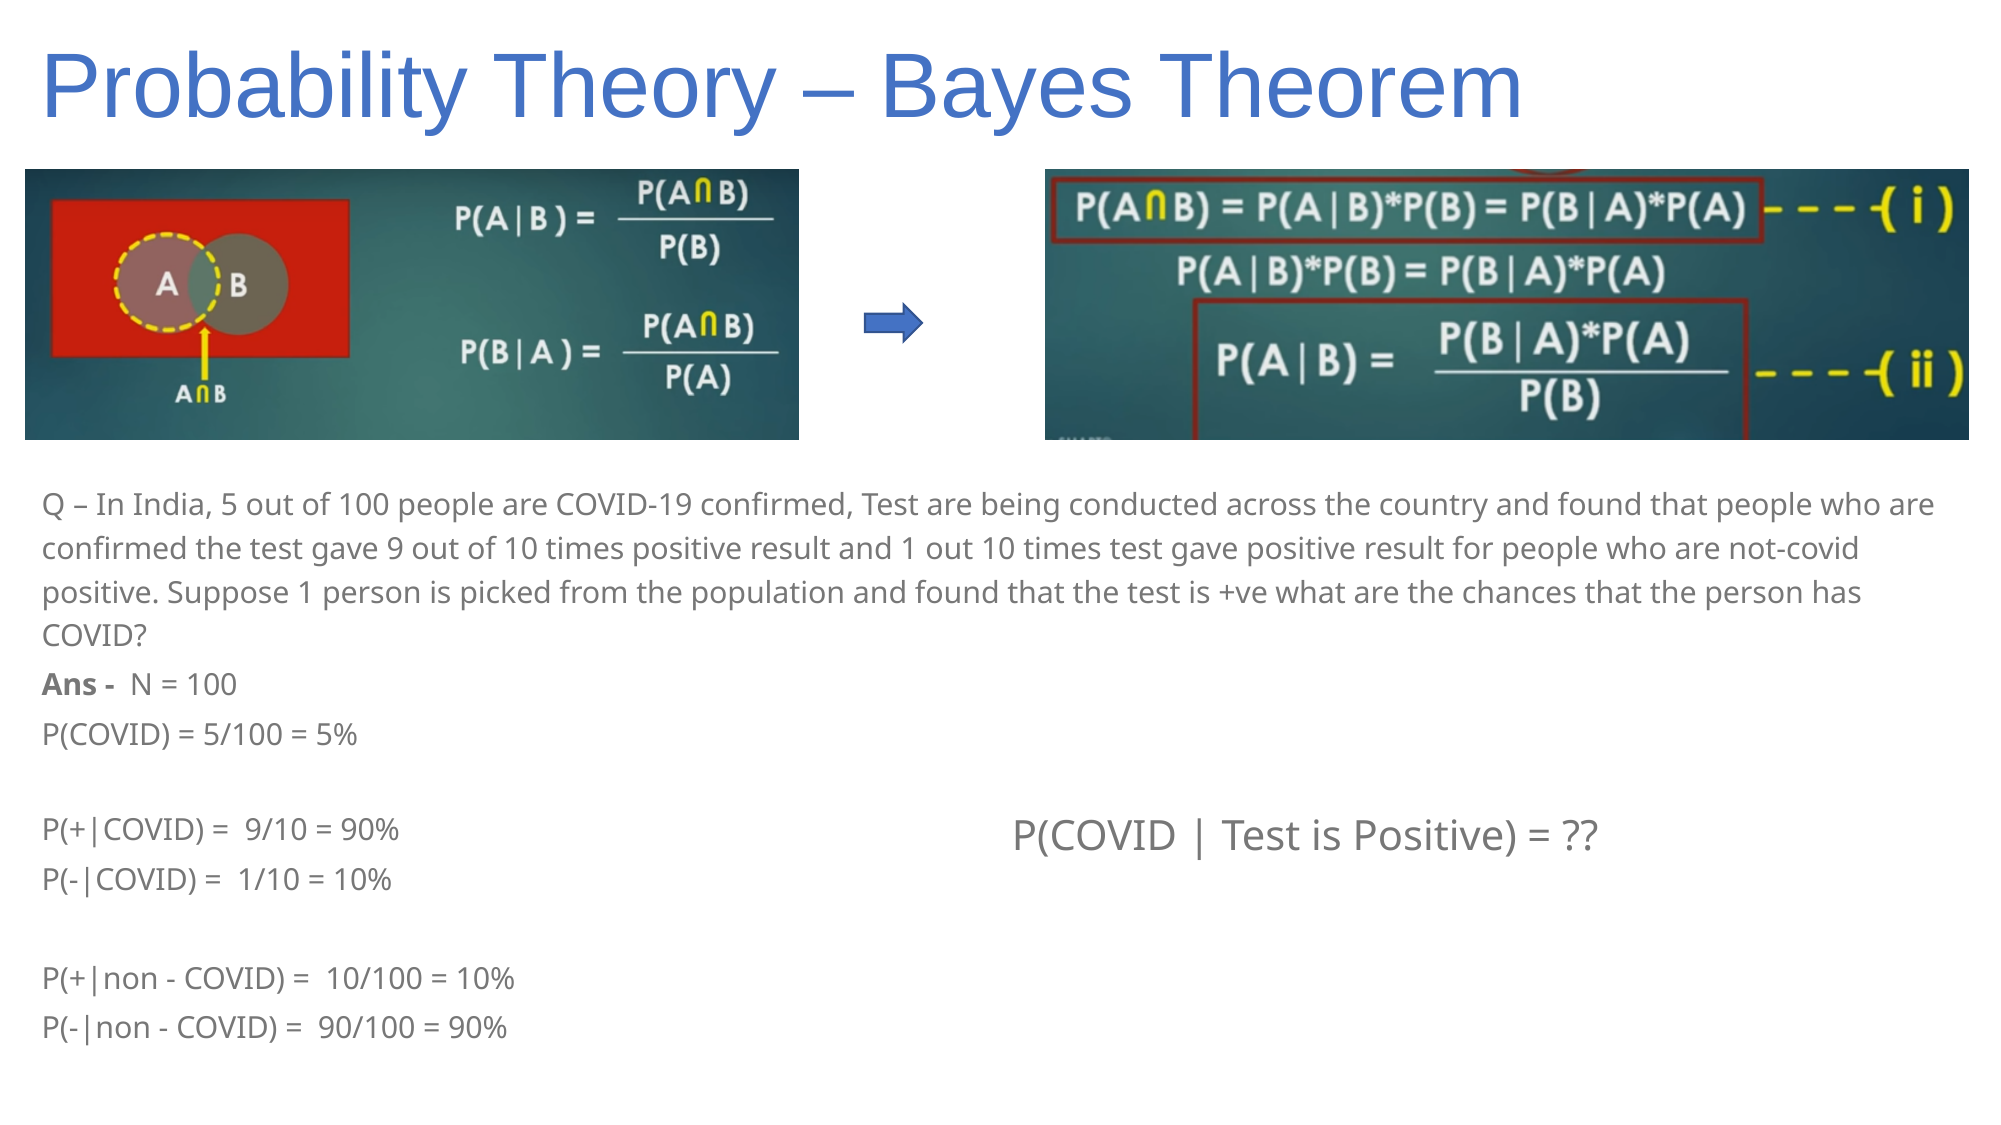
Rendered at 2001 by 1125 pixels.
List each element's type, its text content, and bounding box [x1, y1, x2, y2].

text_box P(COVID | Test is Positive) = ?? [997, 801, 1632, 867]
text_box [863, 302, 924, 344]
picture [25, 169, 799, 440]
text_box Q – In India, 5 out of 100 people are COVID-19 confirmed, Test are being conducted across the country and found that people who are confirmed the test gave 9 out of 10 times positive result and 1 out 10 times test gave positive result for people who are not-covid positive. Suppose 1 person is picked from the population and found that the test is +ve what are the chances that the person has COVID? Ans - N = 100 P(COVID) = 5/100 = 5% P(+|COVID) = 9/10 = 90% P(-|COVID) = 1/10 = 10% P(+|non - COVID) = 10/100 = 10% P(-|non - COVID) = 90/100 = 90% [26, 470, 1969, 1059]
title Probability Theory – Bayes Theorem [25, 29, 1969, 147]
picture [1045, 169, 1969, 440]
